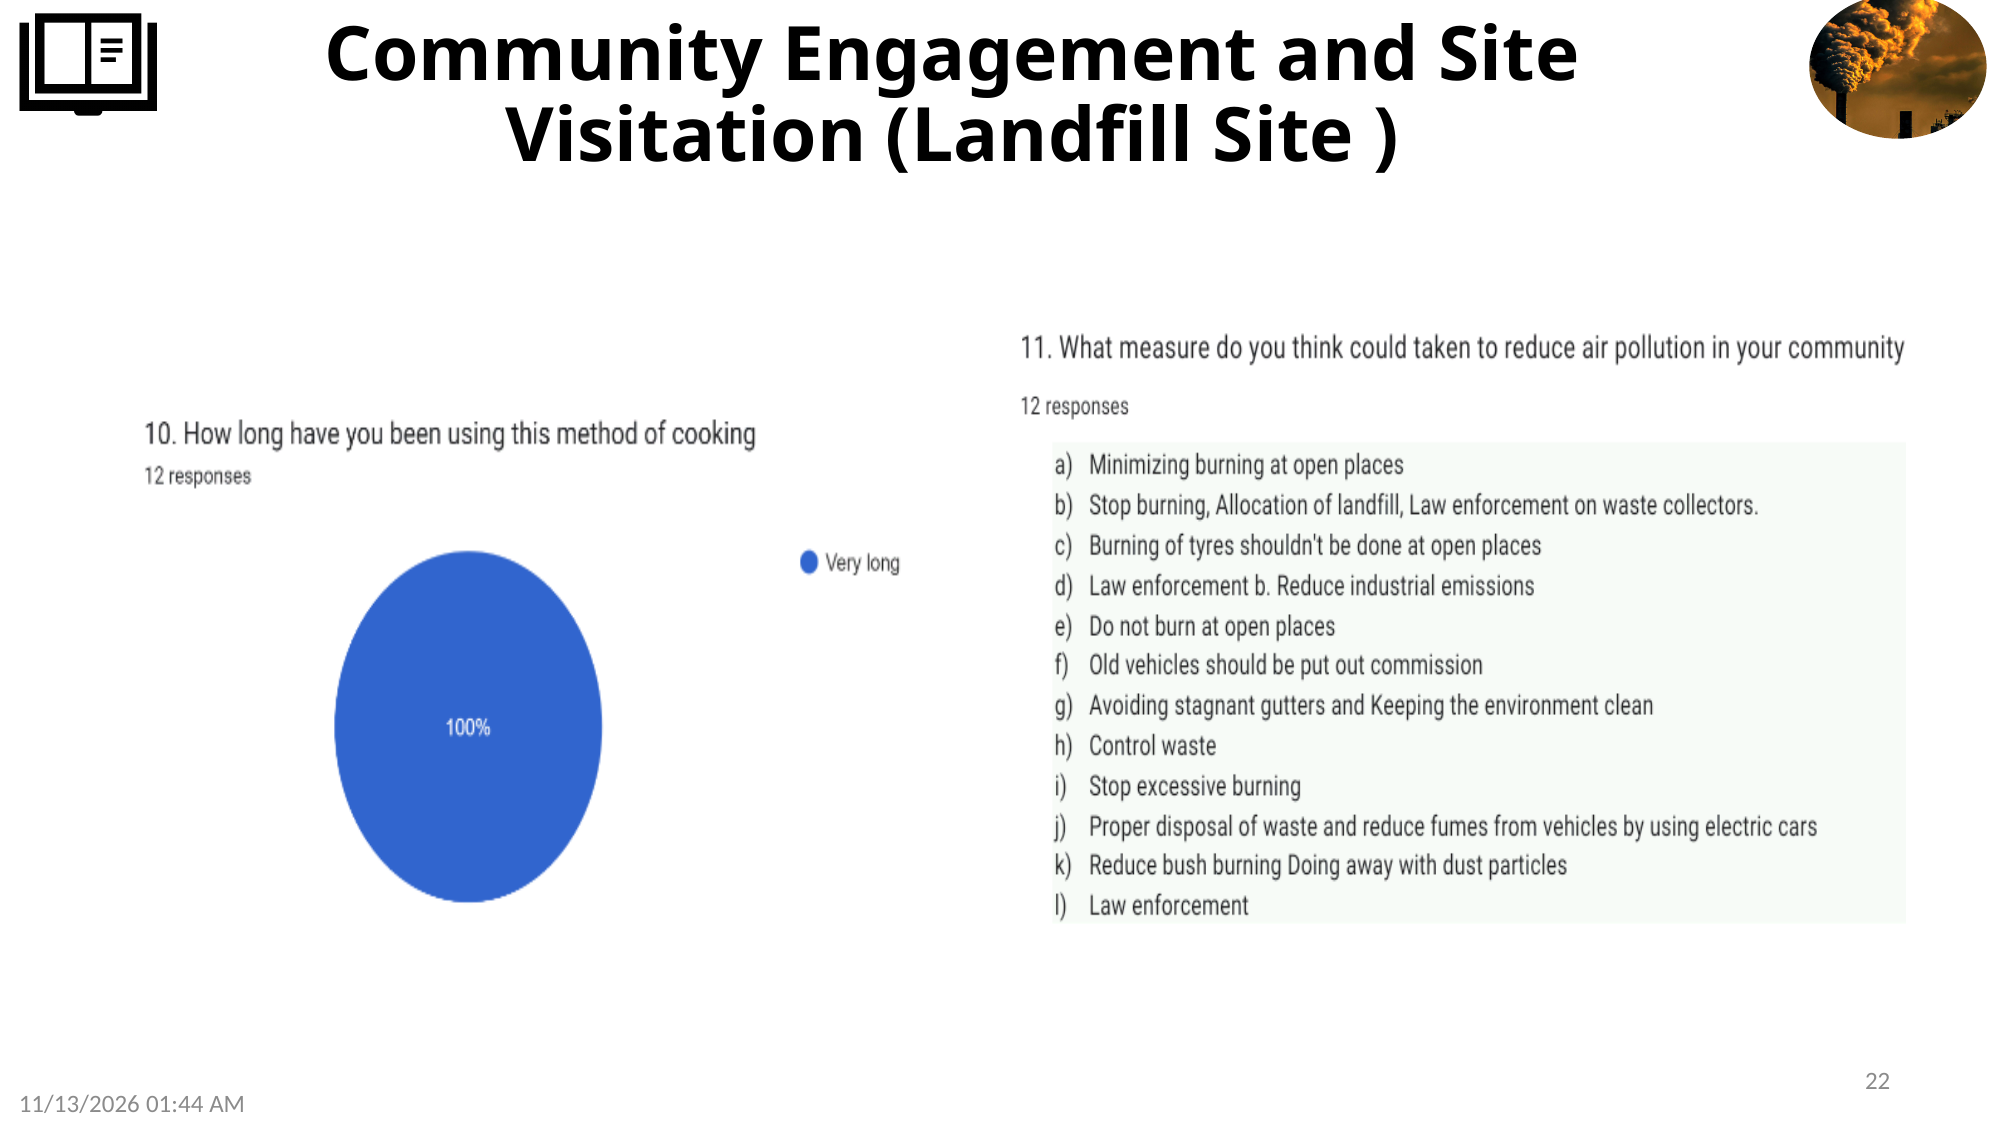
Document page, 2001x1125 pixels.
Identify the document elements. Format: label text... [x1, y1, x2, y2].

picture [12, 0, 163, 139]
title Community Engagement and Site Visitation (Landfill Site ) [228, 21, 1677, 172]
picture [1001, 318, 1906, 938]
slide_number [3, 1072, 454, 1125]
picture [1809, 0, 1987, 139]
picture [127, 305, 942, 925]
slide_number 22 [1455, 1049, 1906, 1110]
